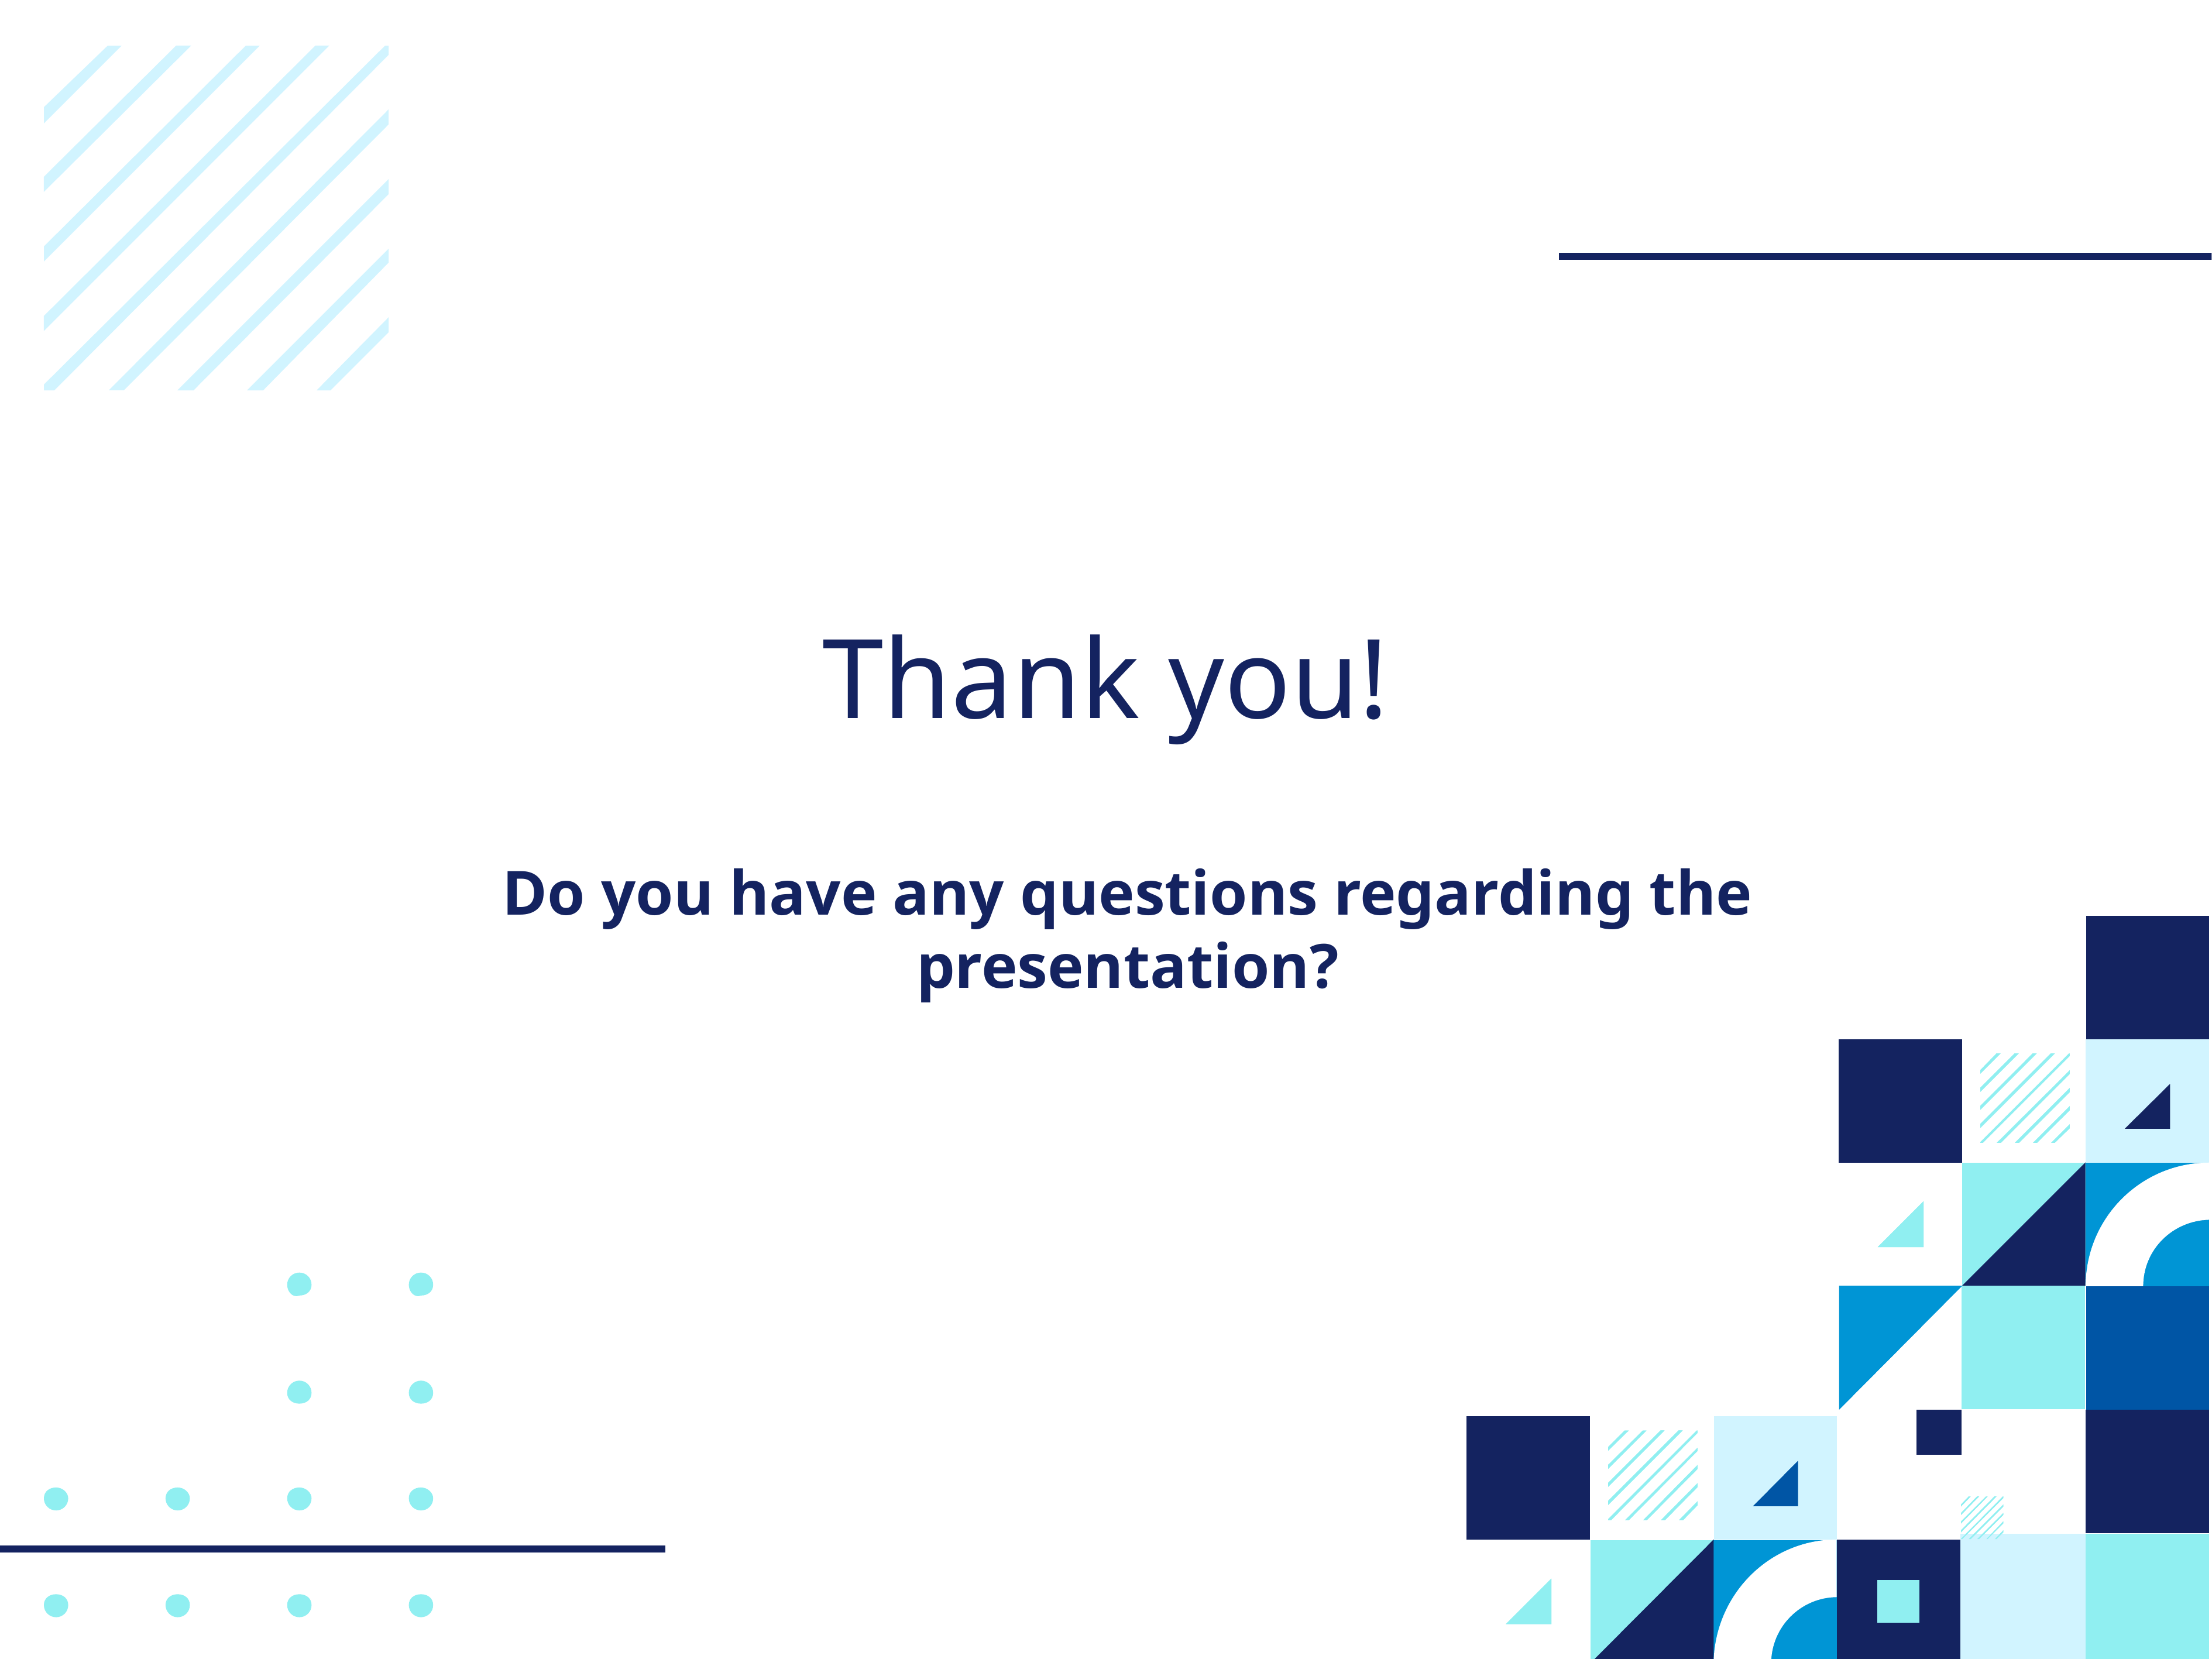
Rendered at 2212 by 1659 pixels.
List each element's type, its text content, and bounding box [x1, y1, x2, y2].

text_box [1713, 1539, 1837, 1659]
text_box [2086, 1286, 2210, 1410]
title Thank you! [44, 565, 2168, 785]
text_box [1962, 1162, 2086, 1286]
list Do you have any questions regarding the presentation? [175, 766, 2037, 1133]
text_box [1466, 1416, 1591, 1540]
text_box [1594, 1539, 1714, 1659]
text_box [1506, 1578, 1552, 1624]
text_box [2144, 1220, 2209, 1286]
text_box [1877, 1201, 1924, 1248]
text_box [1590, 1540, 1713, 1659]
text_box [1714, 1416, 1837, 1540]
text_box [1960, 1533, 2086, 1659]
text_box [1753, 1461, 1798, 1506]
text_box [1960, 1496, 2004, 1540]
text_box [2086, 915, 2210, 1039]
text_box [2124, 1084, 2170, 1129]
text_box [1877, 1580, 1920, 1623]
text_box [1839, 1039, 1962, 1163]
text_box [1608, 1430, 1698, 1521]
text_box [2086, 1409, 2209, 1533]
text_box [1837, 1539, 1960, 1659]
text_box [2086, 1039, 2210, 1163]
text_box [1839, 1286, 1963, 1410]
text_box [2086, 1533, 2209, 1659]
text_box [1962, 1286, 2086, 1410]
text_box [1980, 1053, 2070, 1143]
text_box [2086, 1163, 2196, 1275]
text_box [1714, 1540, 1823, 1648]
text_box [1916, 1409, 1962, 1455]
text_box [2086, 1162, 2210, 1286]
text_box [1962, 1162, 2085, 1285]
text_box [1771, 1540, 1837, 1659]
